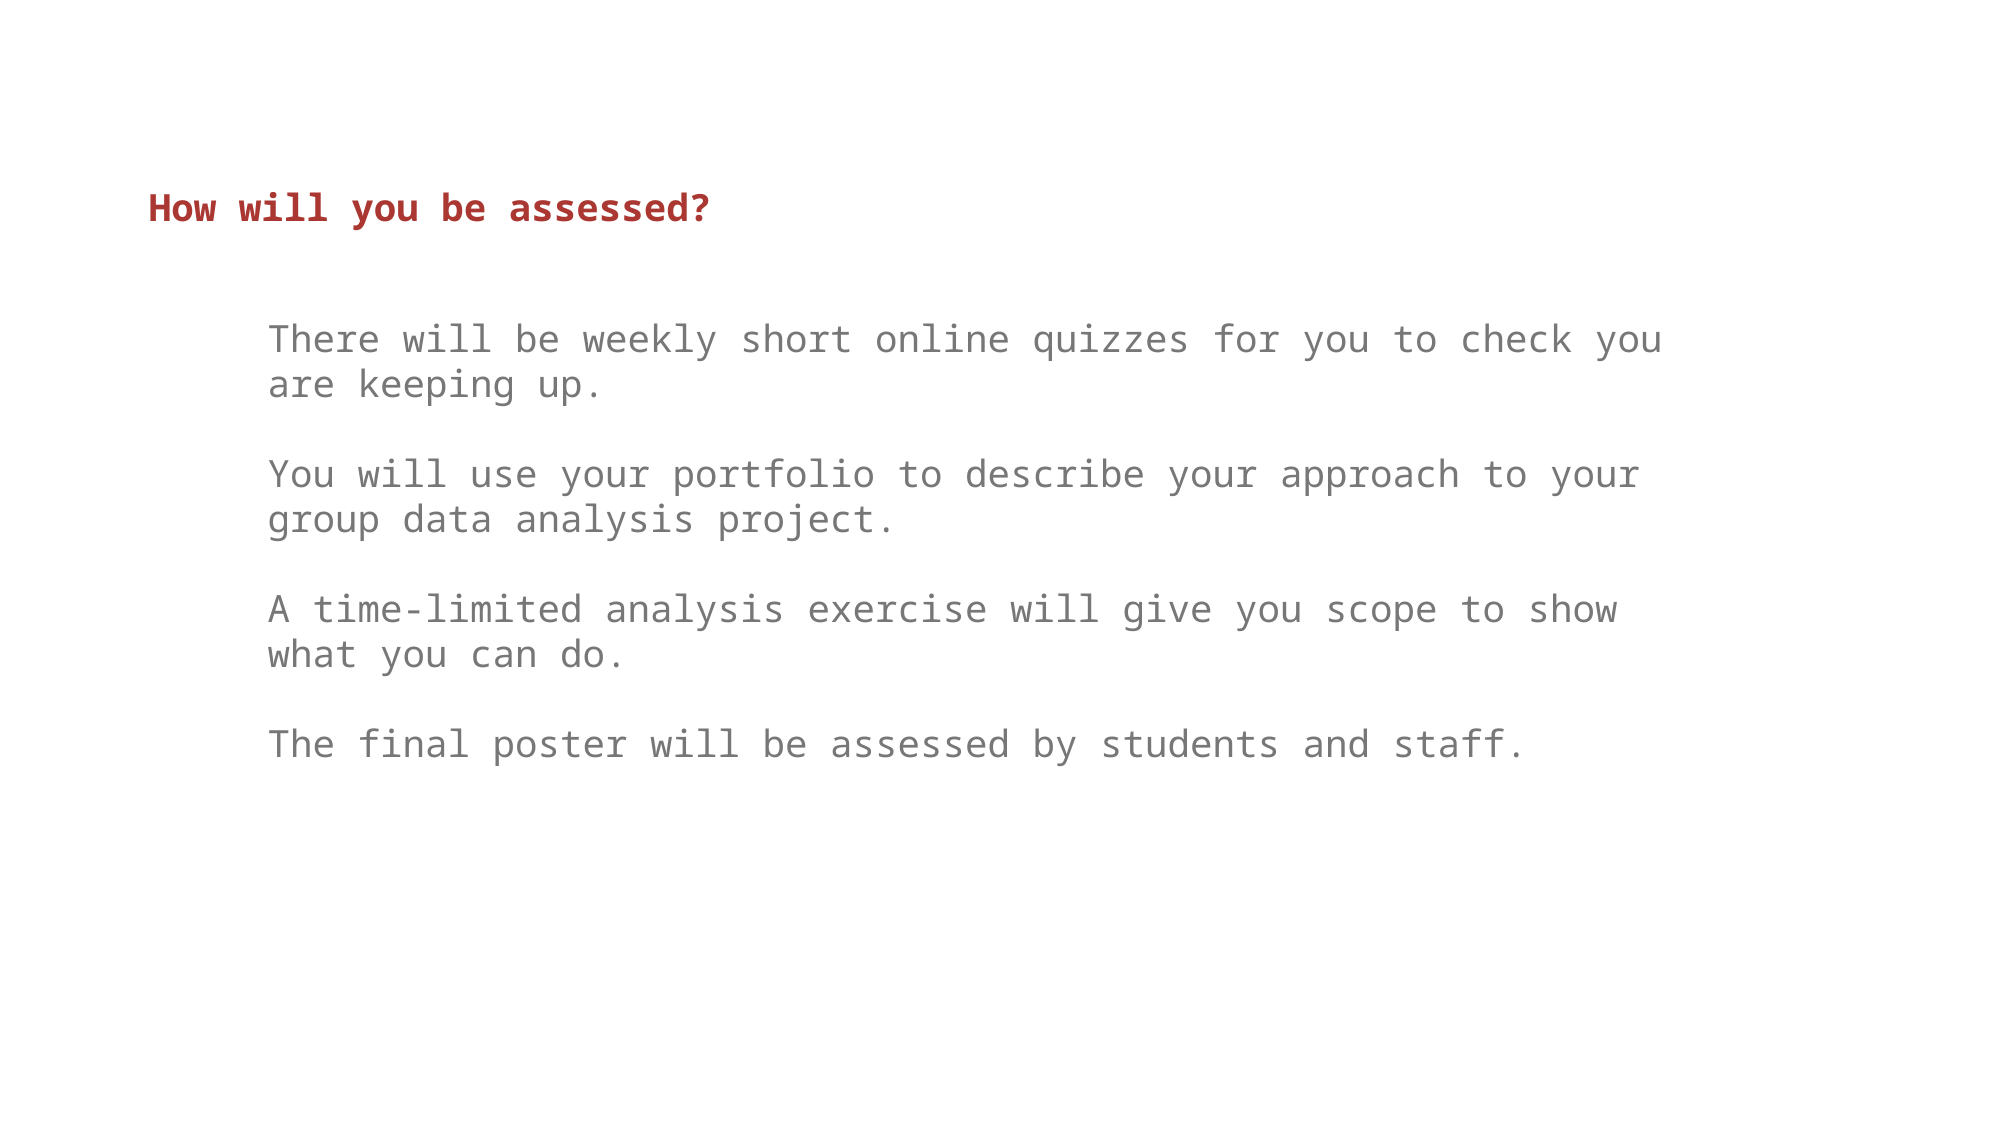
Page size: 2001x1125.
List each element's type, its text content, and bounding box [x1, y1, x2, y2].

text_box There will be weekly short online quizzes for you to check you are keeping up. You will use your portfolio to describe your approach to your group data analysis project. A time-limited analysis exercise will give you scope to show what you can do. The final poster will be assessed by students and staff. [252, 307, 1691, 773]
text_box How will you be assessed? [133, 176, 1135, 236]
